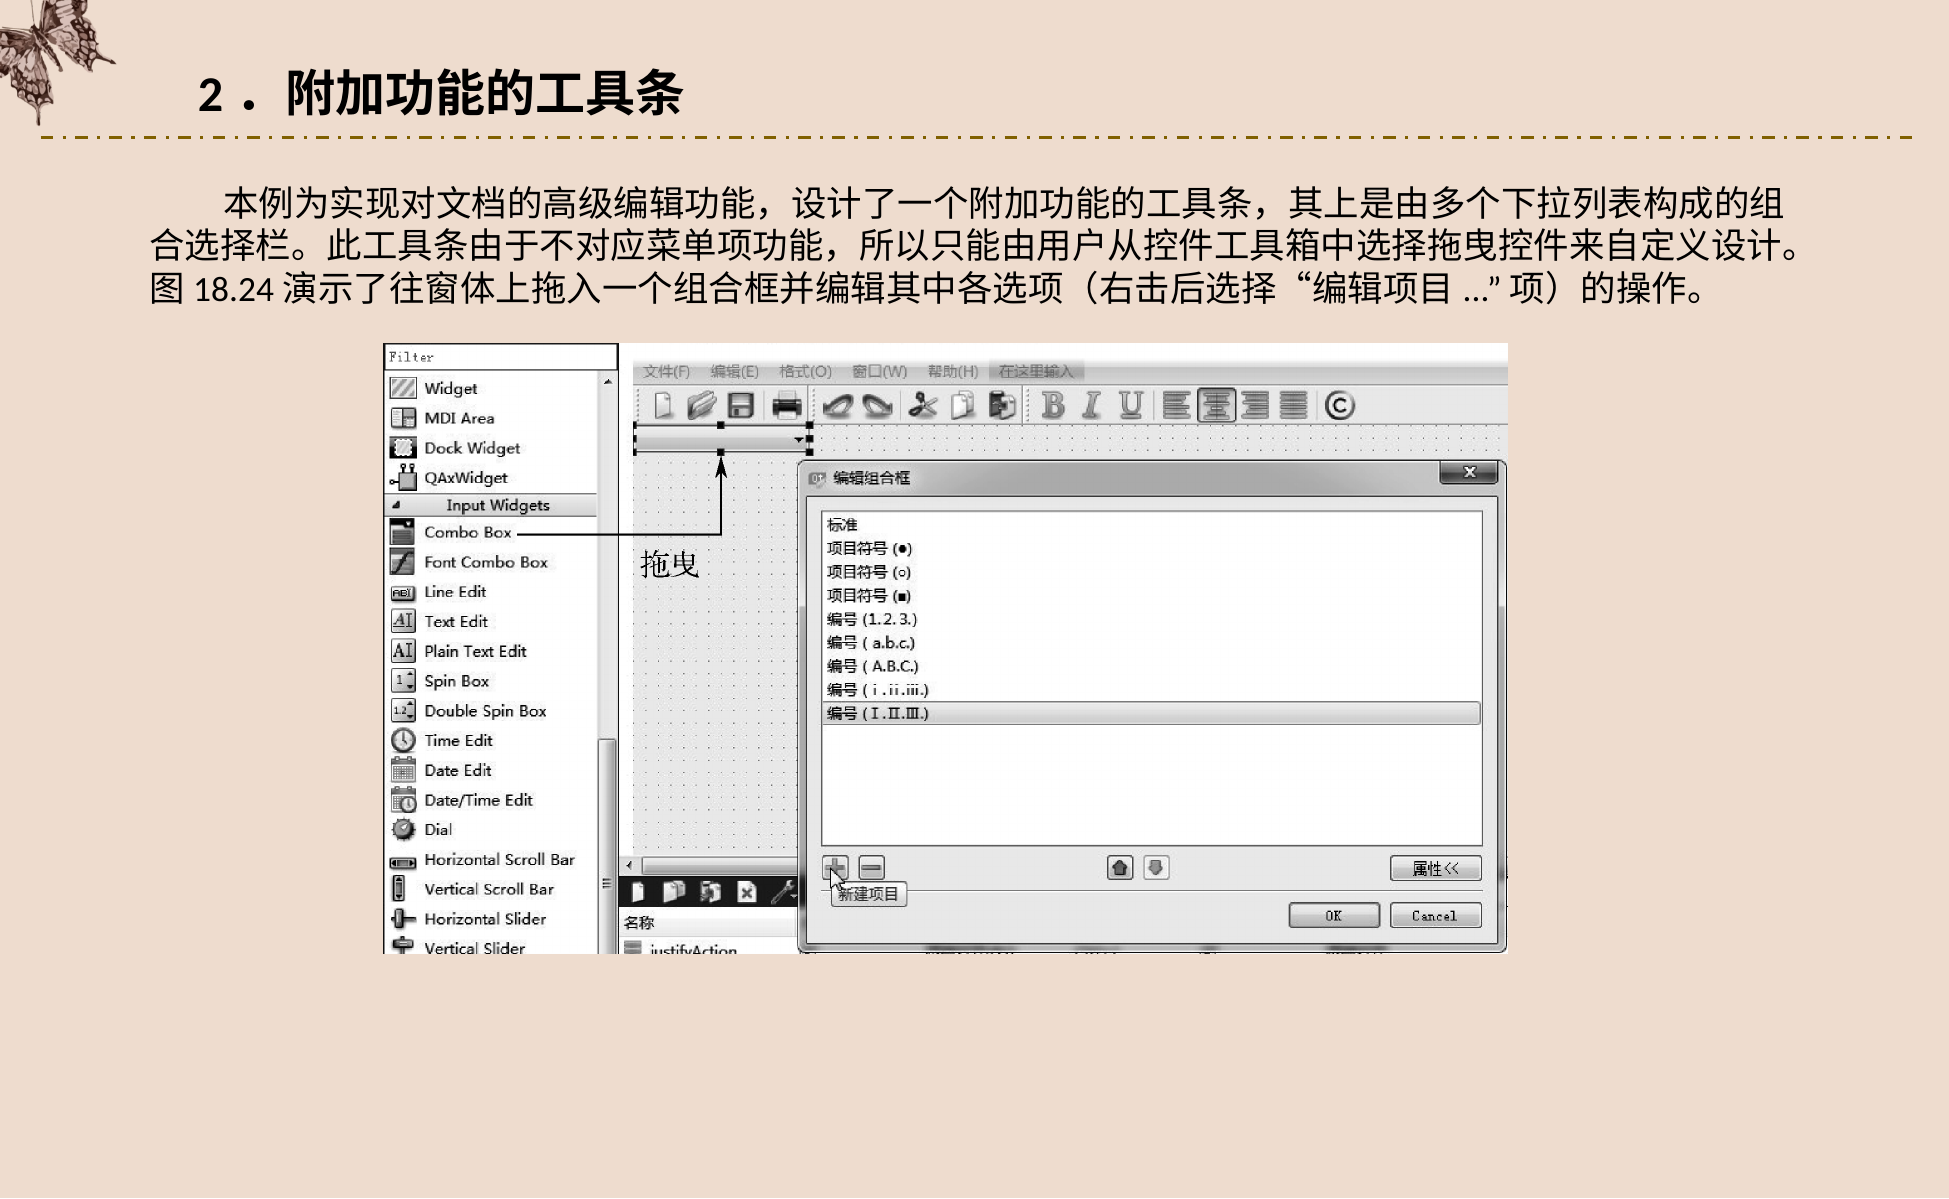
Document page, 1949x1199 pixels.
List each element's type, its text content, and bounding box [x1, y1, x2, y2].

picture [383, 343, 1508, 954]
text_box 本例为实现对文档的高级编辑功能，设计了一个附加功能的工具条，其上是由多个下拉列表构成的组合选择栏。此工具条由于不对应菜单项功能，所以只能由用户从控件工具箱中选择拖曳控件来自定义设计。图18.24演示了往窗体上拖入一个组合框并编辑其中各选项（右击后选择“编辑项目...”项）的操作。 [134, 173, 1824, 316]
picture [0, 0, 142, 138]
text_box 2．附加功能的工具条 [183, 53, 700, 129]
